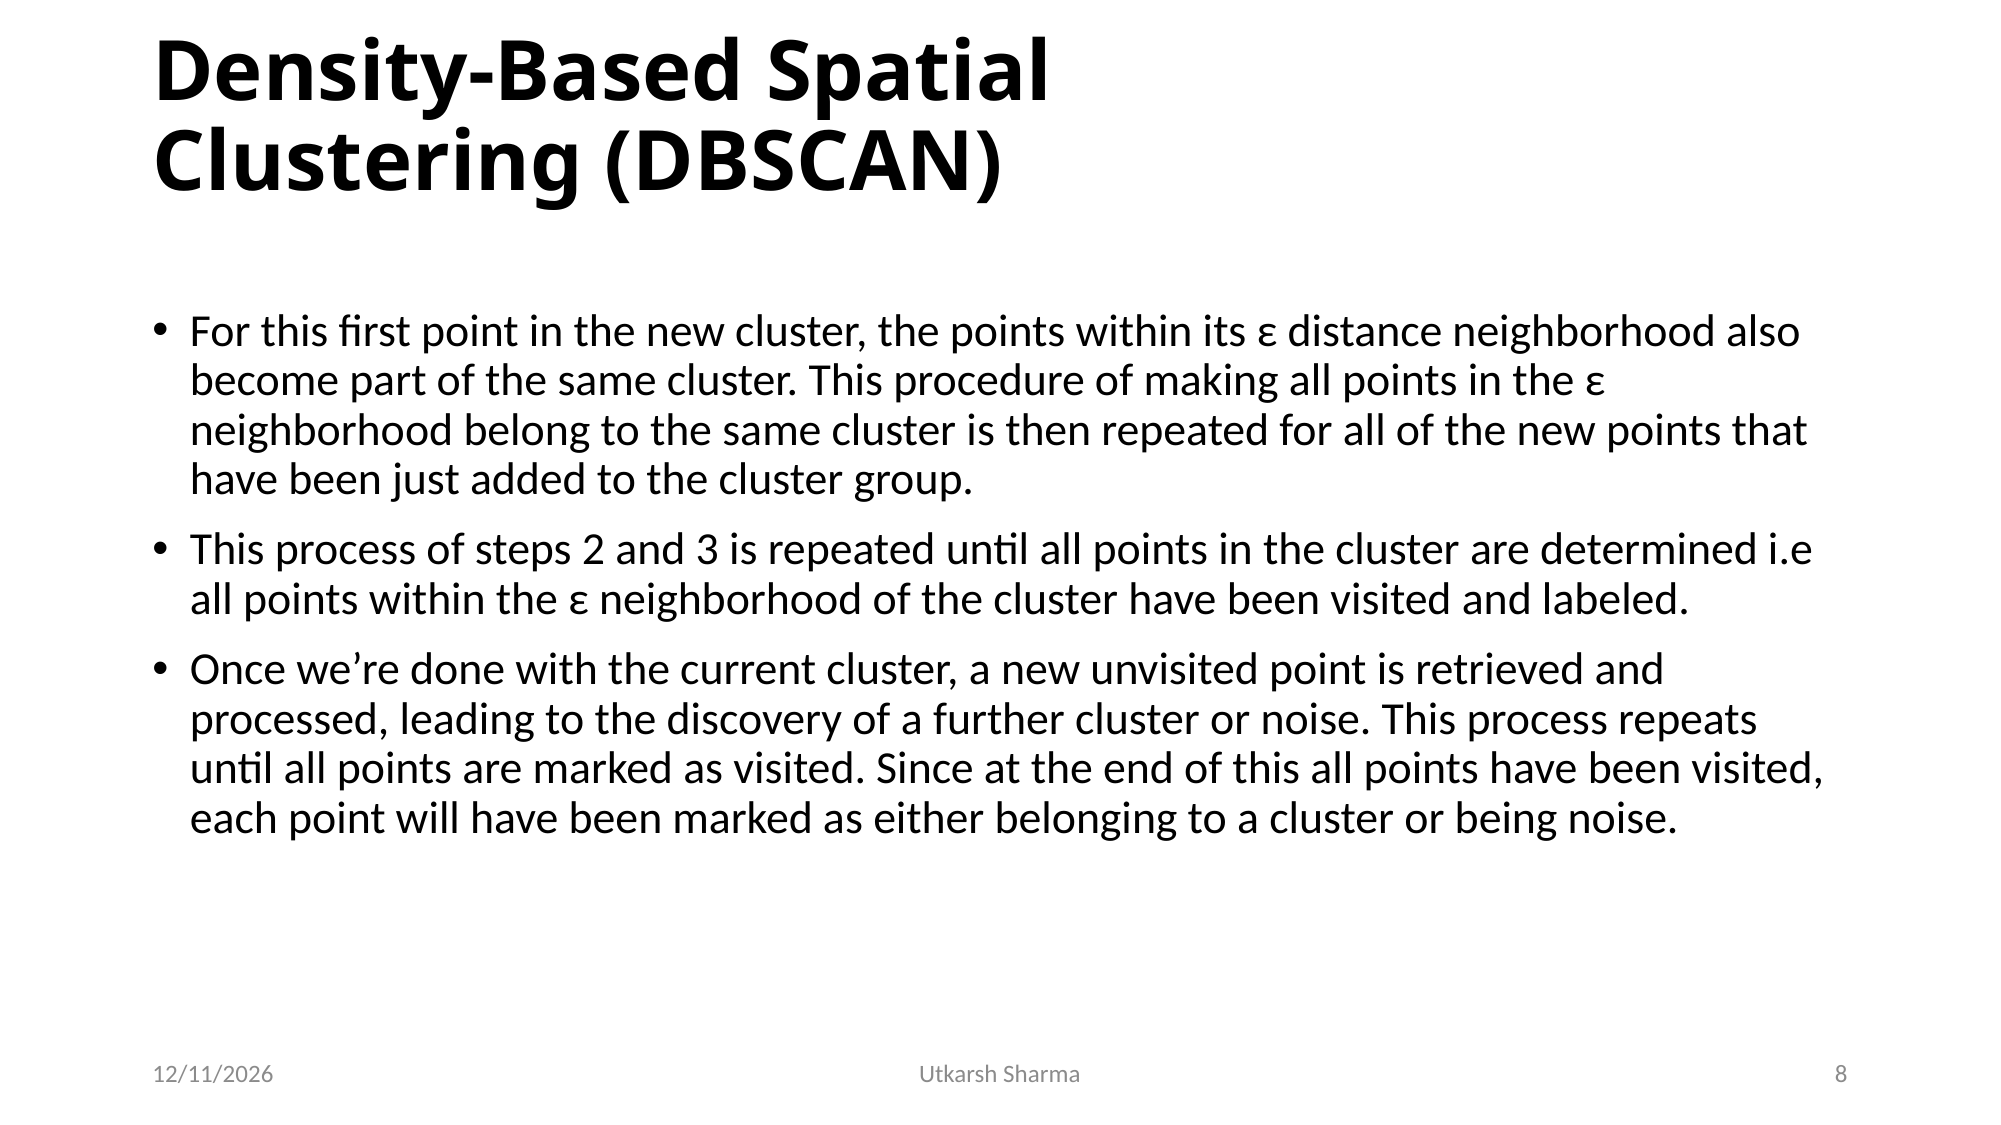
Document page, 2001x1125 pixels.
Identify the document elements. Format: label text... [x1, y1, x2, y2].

list For this first point in the new cluster, the points within its ε distance neighborhood also become part of the same cluster. This procedure of making all points in the ε neighborhood belong to the same cluster is then repeated for all of the new points that have been just added to the cluster group. This process of steps 2 and 3 is repeated until all points in the cluster are determined i.e all points within the ε neighborhood of the cluster have been visited and labeled. Once we’re done with the current cluster, a new unvisited point is retrieved and processed, leading to the discovery of a further cluster or noise. This process repeats until all points are marked as visited. Since at the end of this all points have been visited, each point will have been marked as either belonging to a cluster or being noise. [137, 299, 1863, 1014]
footer Utkarsh Sharma [662, 1042, 1338, 1103]
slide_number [137, 1042, 588, 1103]
slide_number 8 [1412, 1042, 1863, 1103]
title Density-Based Spatial Clustering (DBSCAN) [137, 59, 1863, 278]
